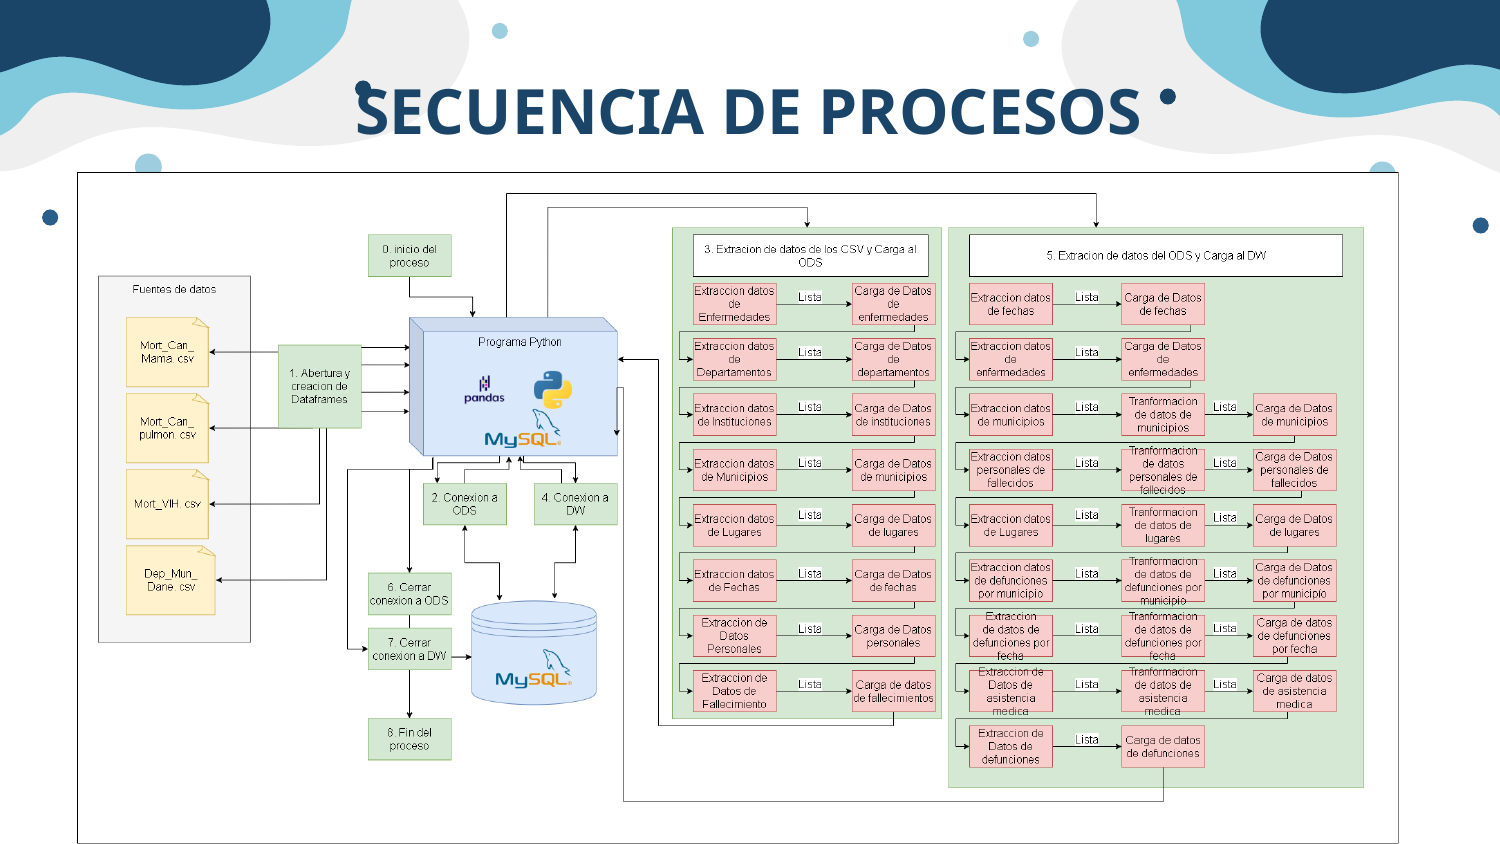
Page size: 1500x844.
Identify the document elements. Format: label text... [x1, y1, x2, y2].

picture [76, 171, 1399, 844]
title SECUENCIA DE PROCESOS [194, 57, 1304, 152]
